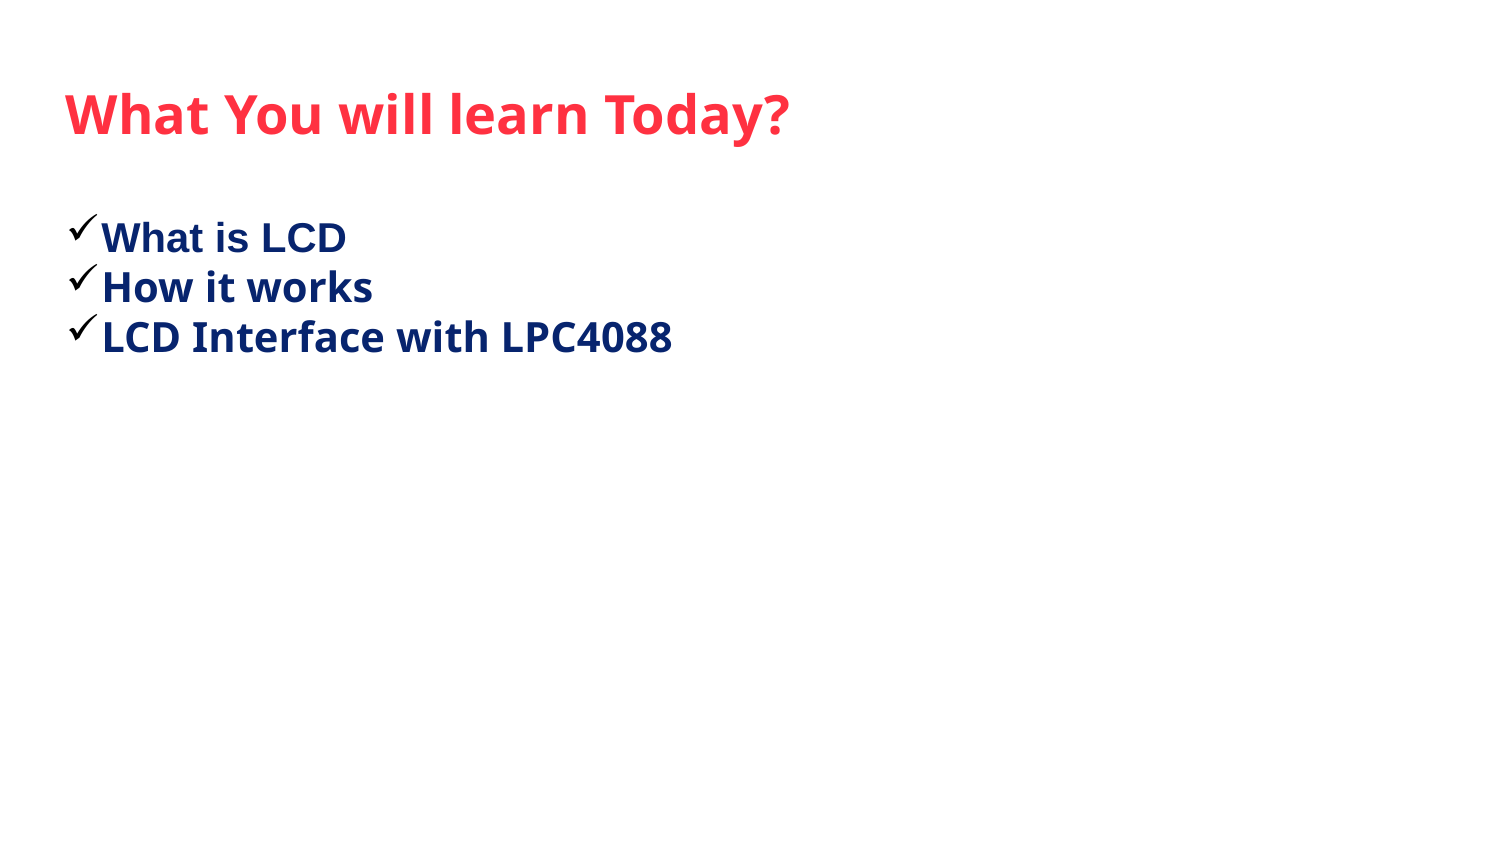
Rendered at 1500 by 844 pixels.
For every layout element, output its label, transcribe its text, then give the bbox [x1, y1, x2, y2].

text_box What is LCD How it works LCD Interface with LPC4088 [51, 203, 1352, 591]
text_box What You will learn Today? [51, 72, 1449, 167]
